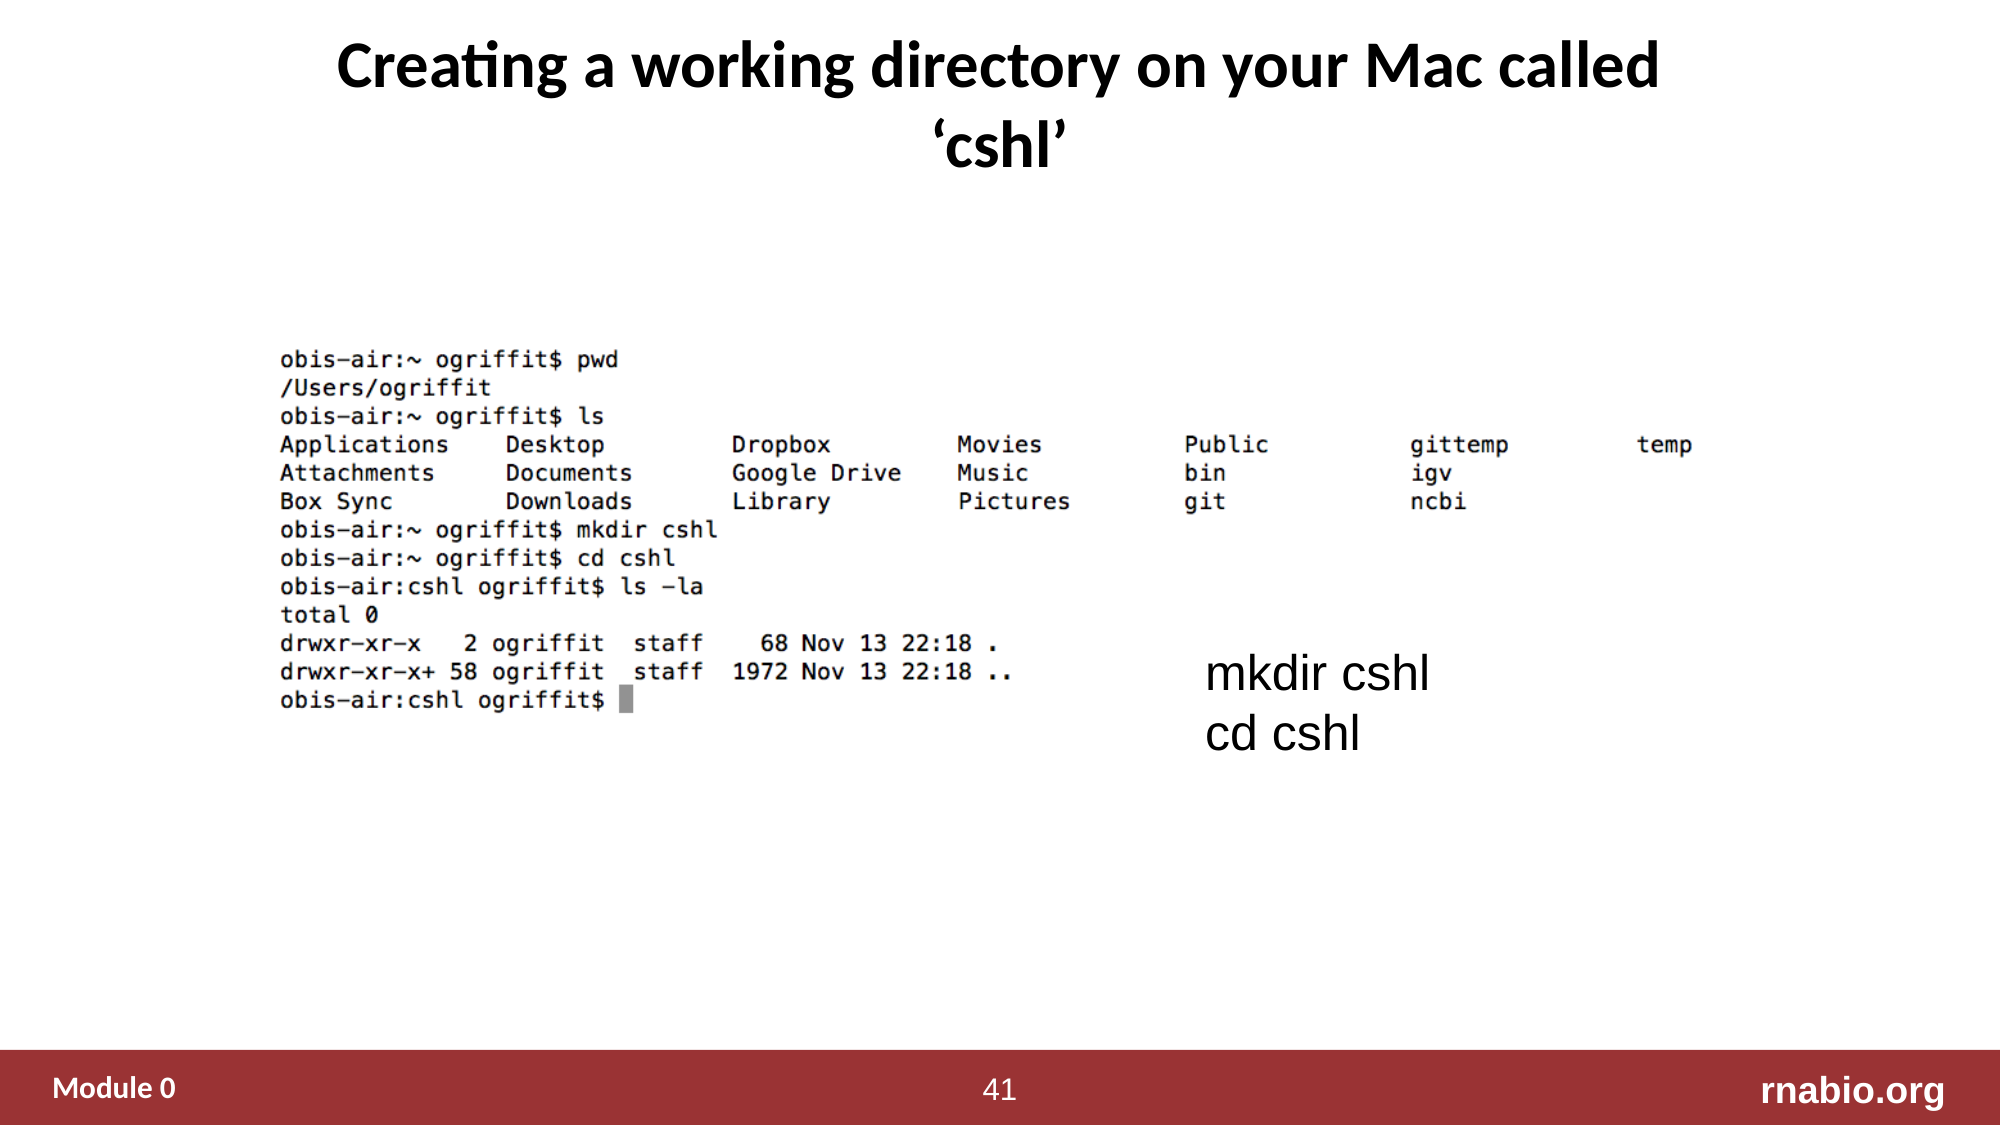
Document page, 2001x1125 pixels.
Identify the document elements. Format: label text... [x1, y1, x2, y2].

text_box mkdir cshl cd cshl [1190, 737, 1446, 769]
title Creating a working directory on your Mac called ‘cshl’ [275, 7, 1725, 195]
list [274, 329, 1726, 729]
